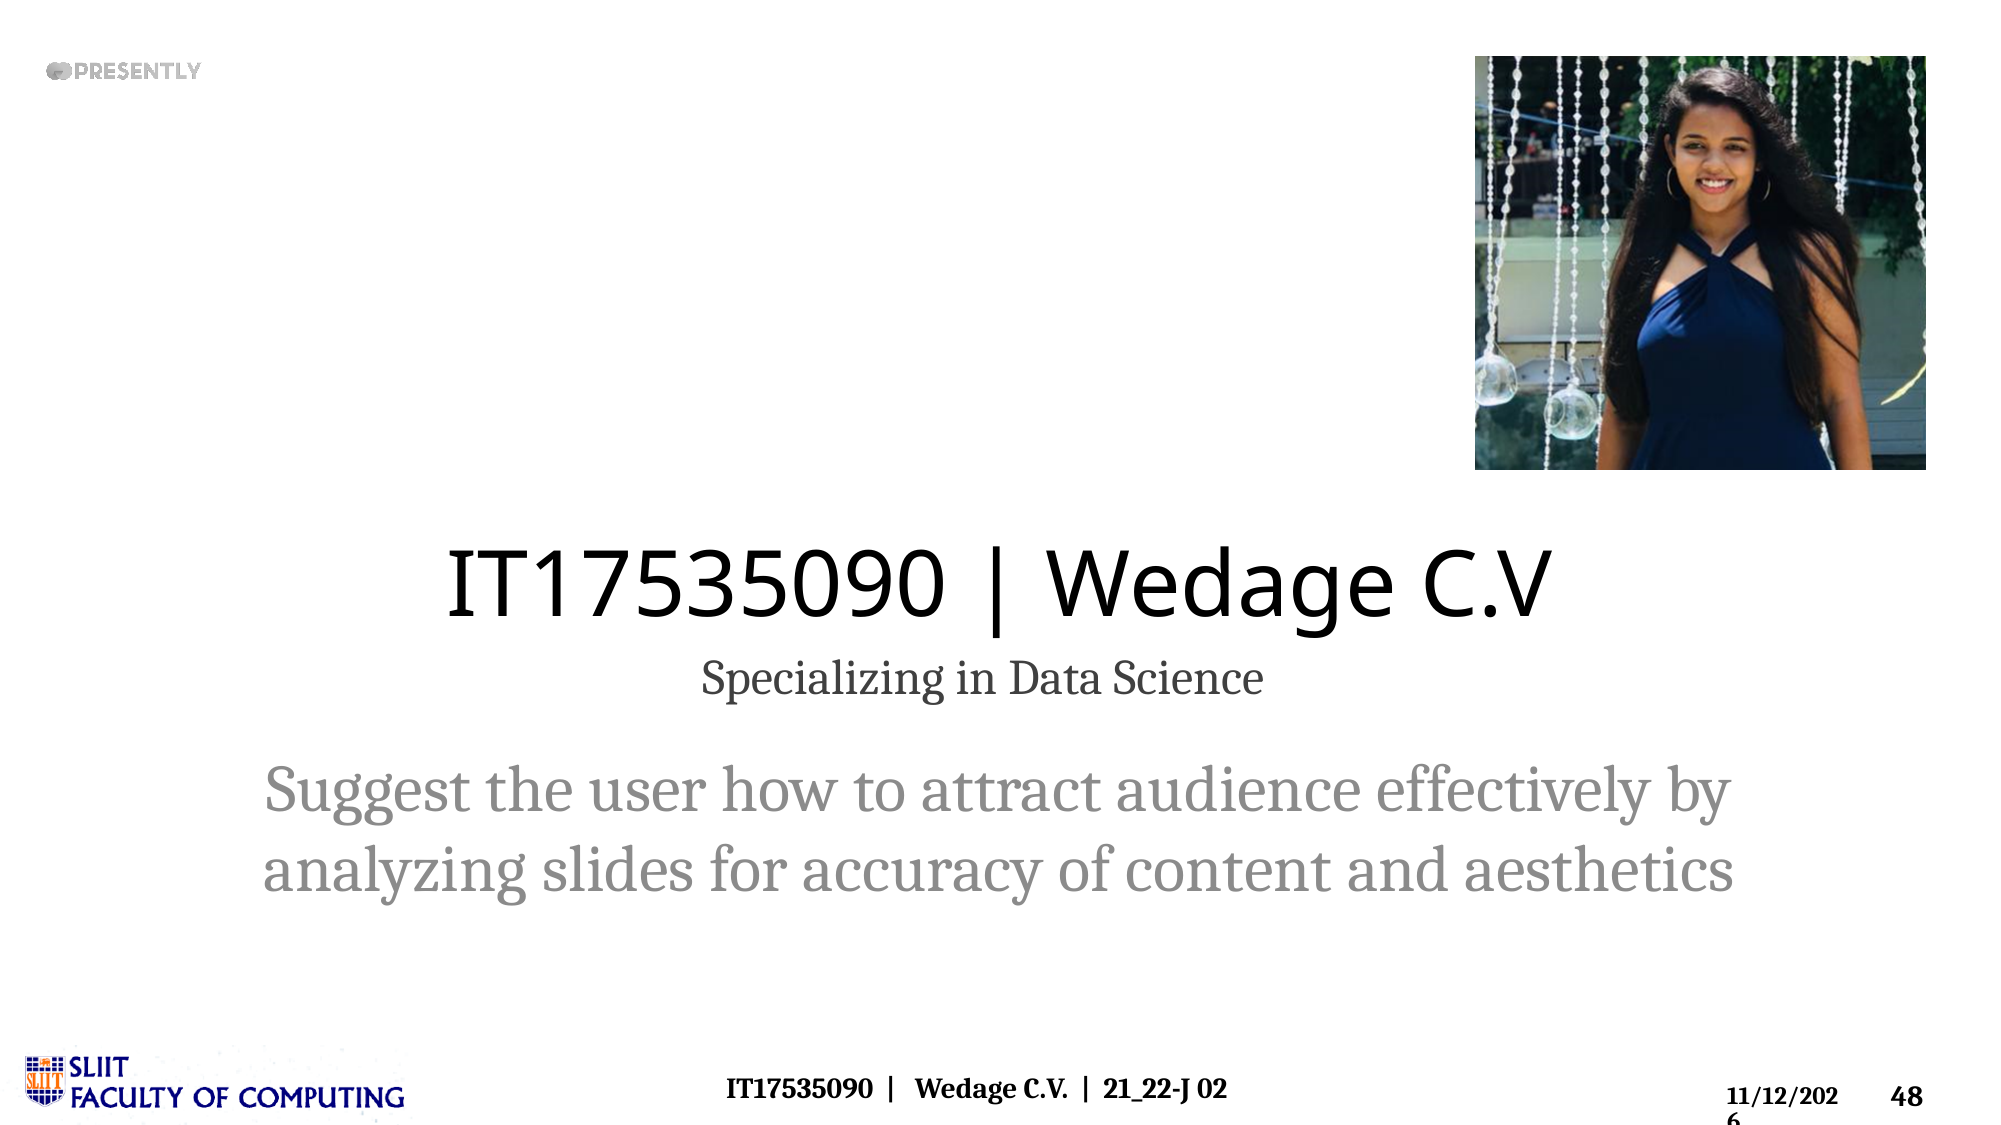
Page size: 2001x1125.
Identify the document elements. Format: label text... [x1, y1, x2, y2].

picture [2, 0, 245, 193]
text_box Specializing in Data Science [687, 636, 1313, 772]
text_box IT17535090 | Wedage C.V. | 21_22-J 02 [711, 1062, 1289, 1125]
text_box Suggest the user how to attract audience effectively by analyzing slides for accuracy of content and aesthetics [150, 737, 1850, 1038]
picture [1474, 56, 1926, 471]
text_box IT17535090 | Wedage C.V [408, 468, 1592, 692]
picture [0, 1045, 413, 1125]
